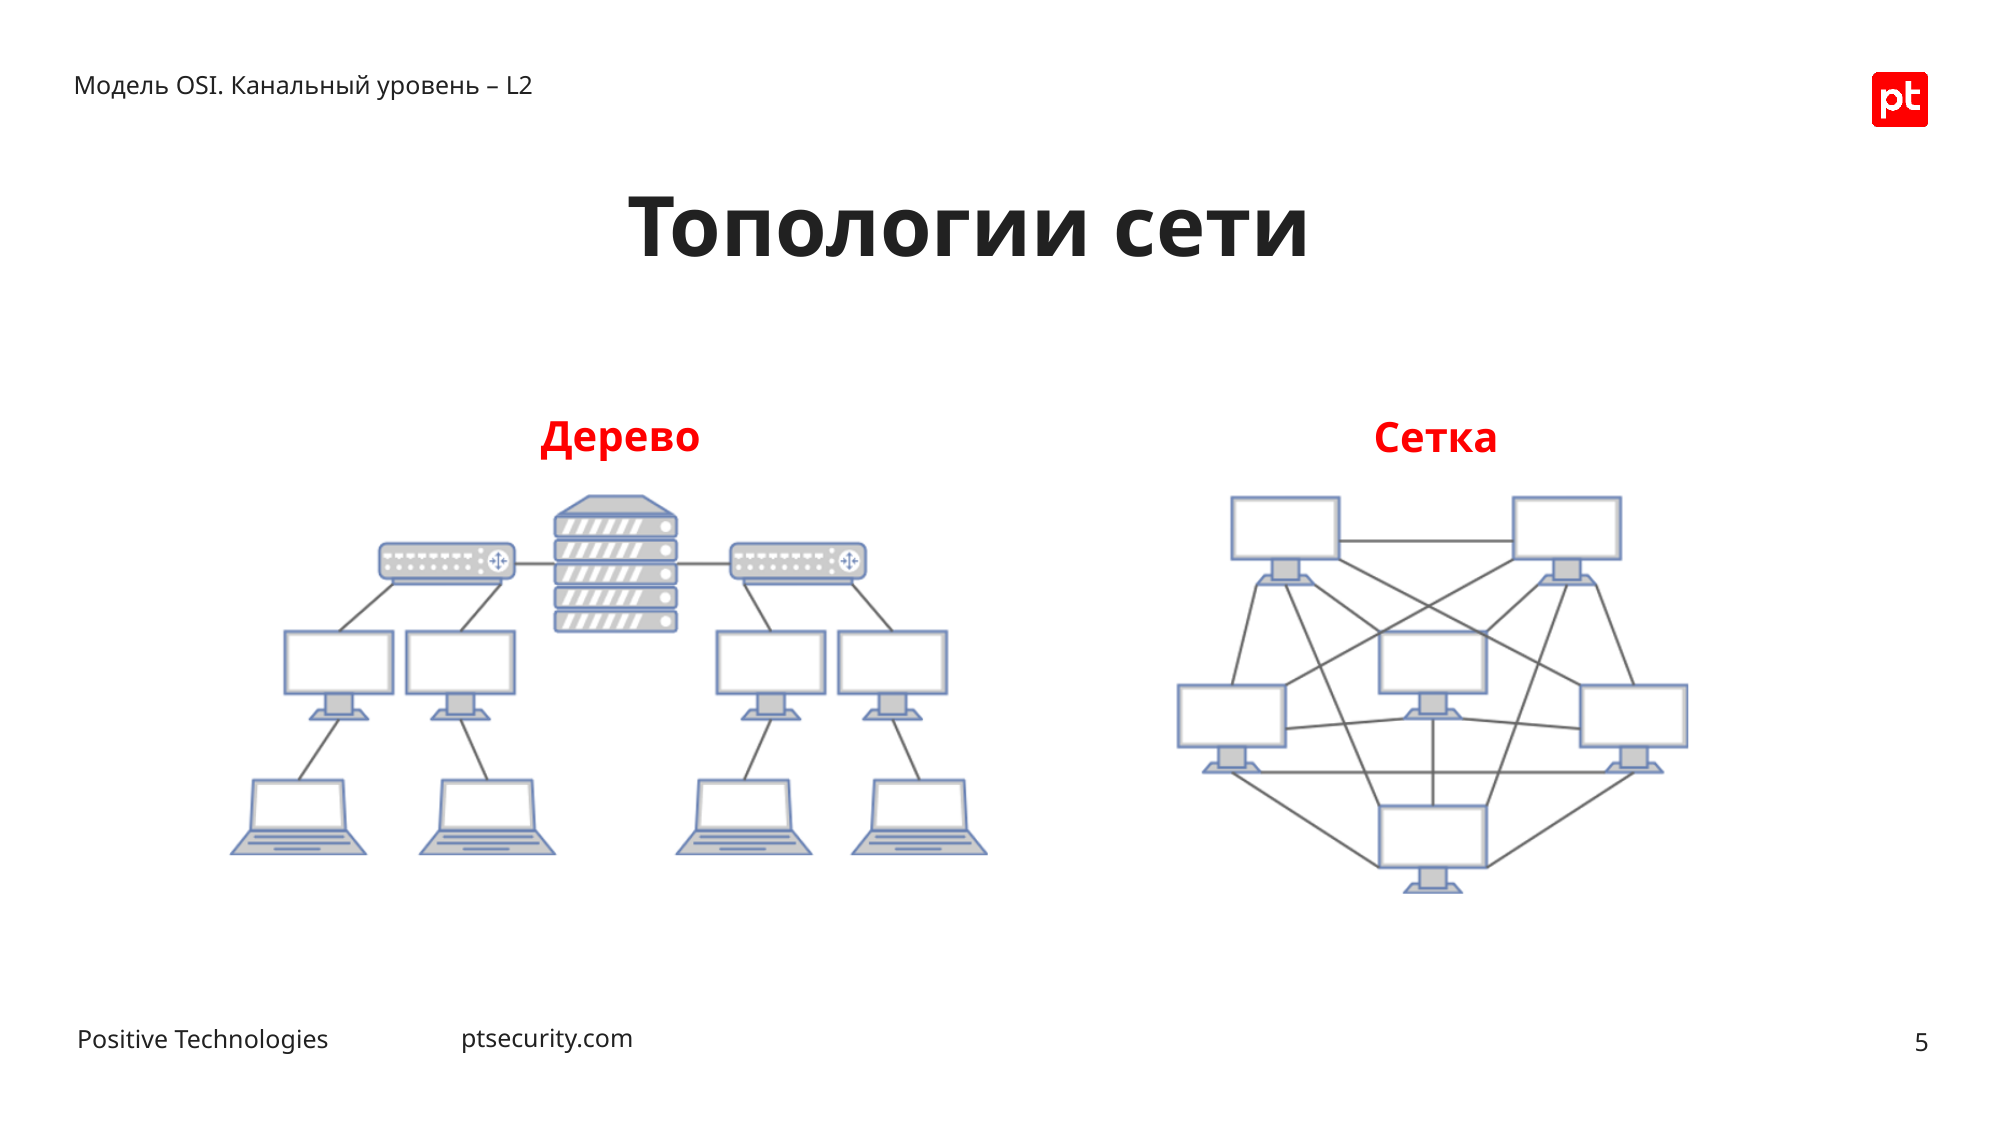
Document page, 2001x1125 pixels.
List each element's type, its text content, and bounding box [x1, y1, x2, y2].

list Сетка [1358, 402, 1567, 459]
picture [1872, 72, 1928, 127]
picture [1156, 459, 1713, 912]
picture [201, 478, 1045, 893]
title Топологии сети [612, 165, 1503, 346]
list Модель OSI. Канальный уровень – L2 [58, 54, 1609, 115]
slide_number 5 [1608, 1013, 1944, 1074]
list Дерево [525, 402, 788, 478]
